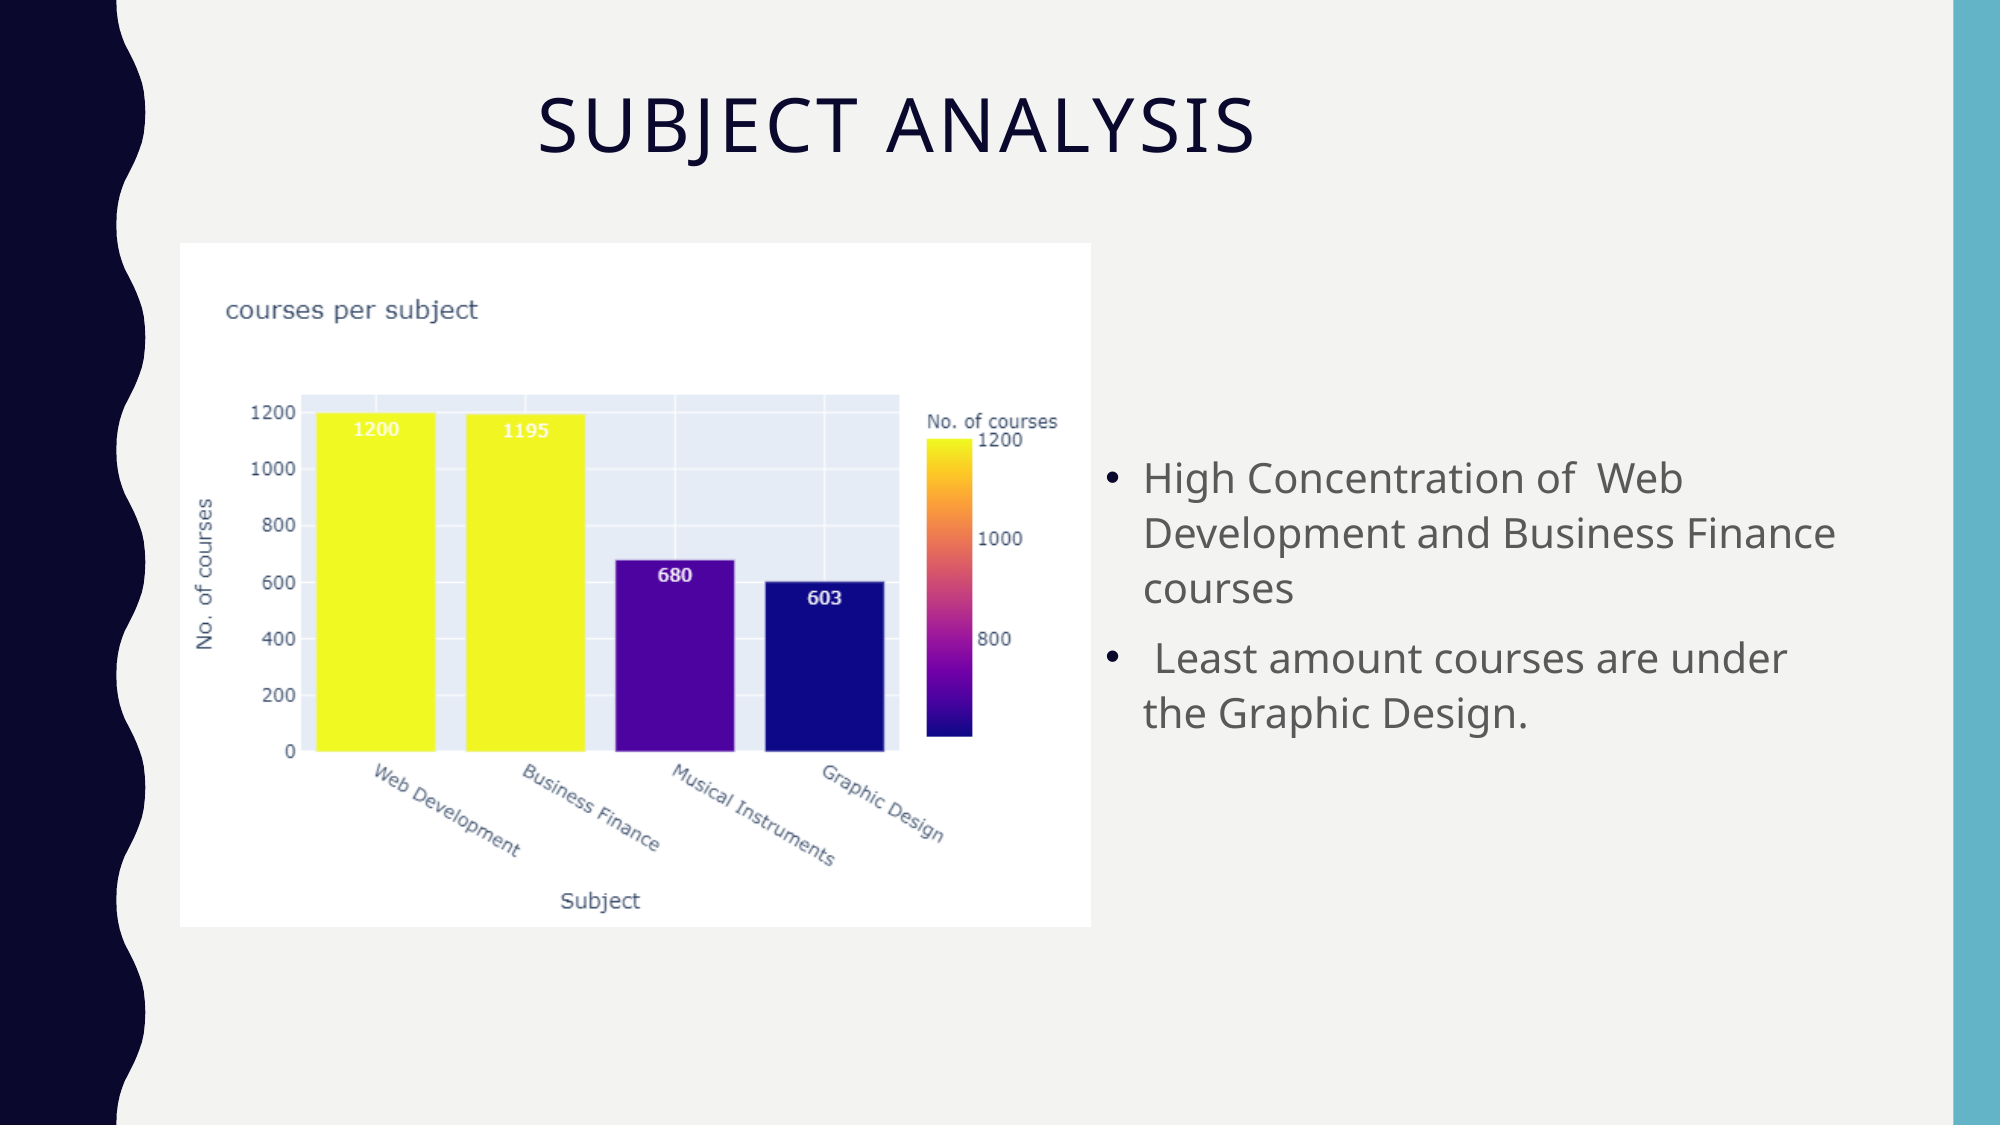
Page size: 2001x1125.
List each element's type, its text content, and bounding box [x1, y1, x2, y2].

text_box Subject analysis [522, 79, 1659, 539]
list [180, 243, 1091, 927]
list High Concentration of Web Development and Business Finance courses Least amount courses are under the Graphic Design. [1090, 375, 1878, 969]
